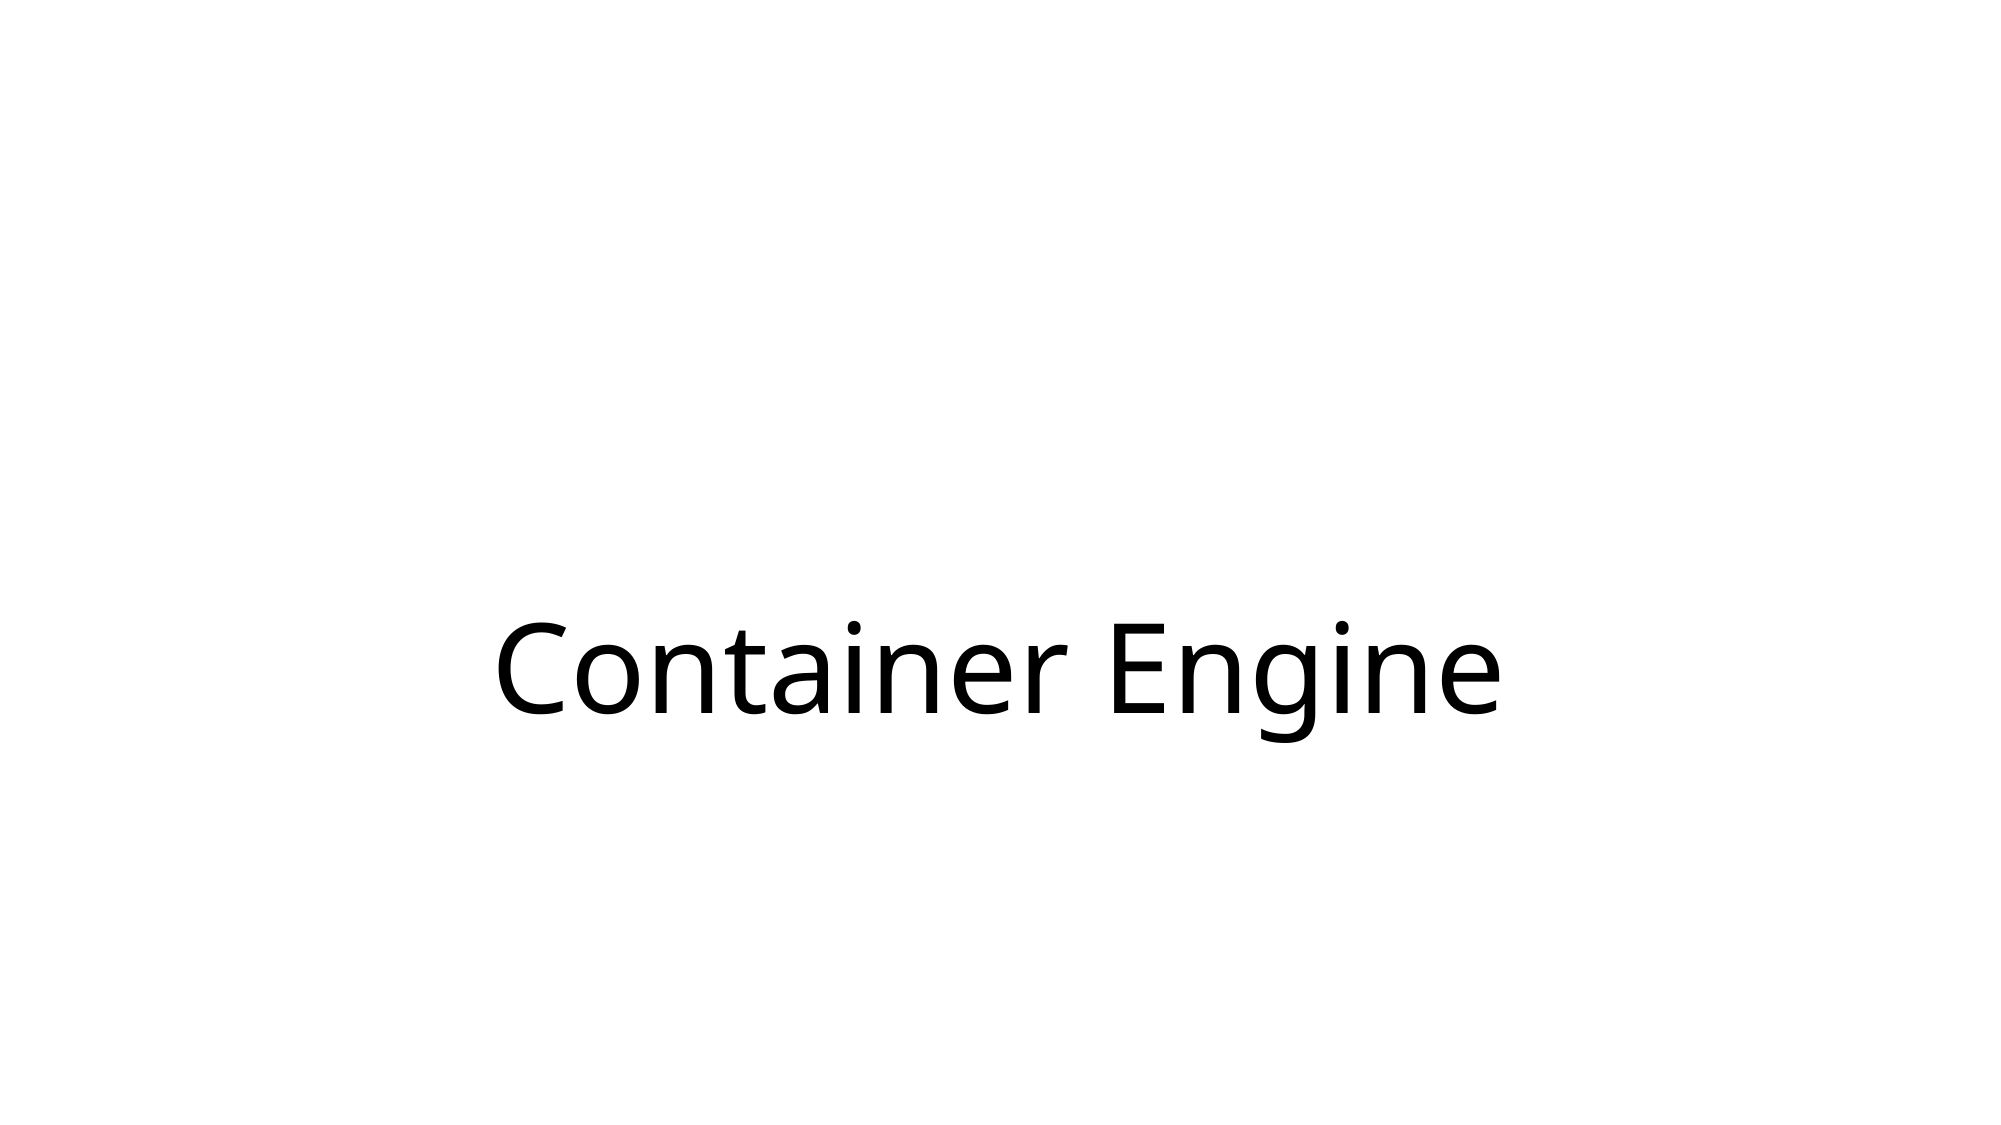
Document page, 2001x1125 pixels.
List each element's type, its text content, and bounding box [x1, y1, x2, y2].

title Container Engine [136, 280, 1862, 749]
